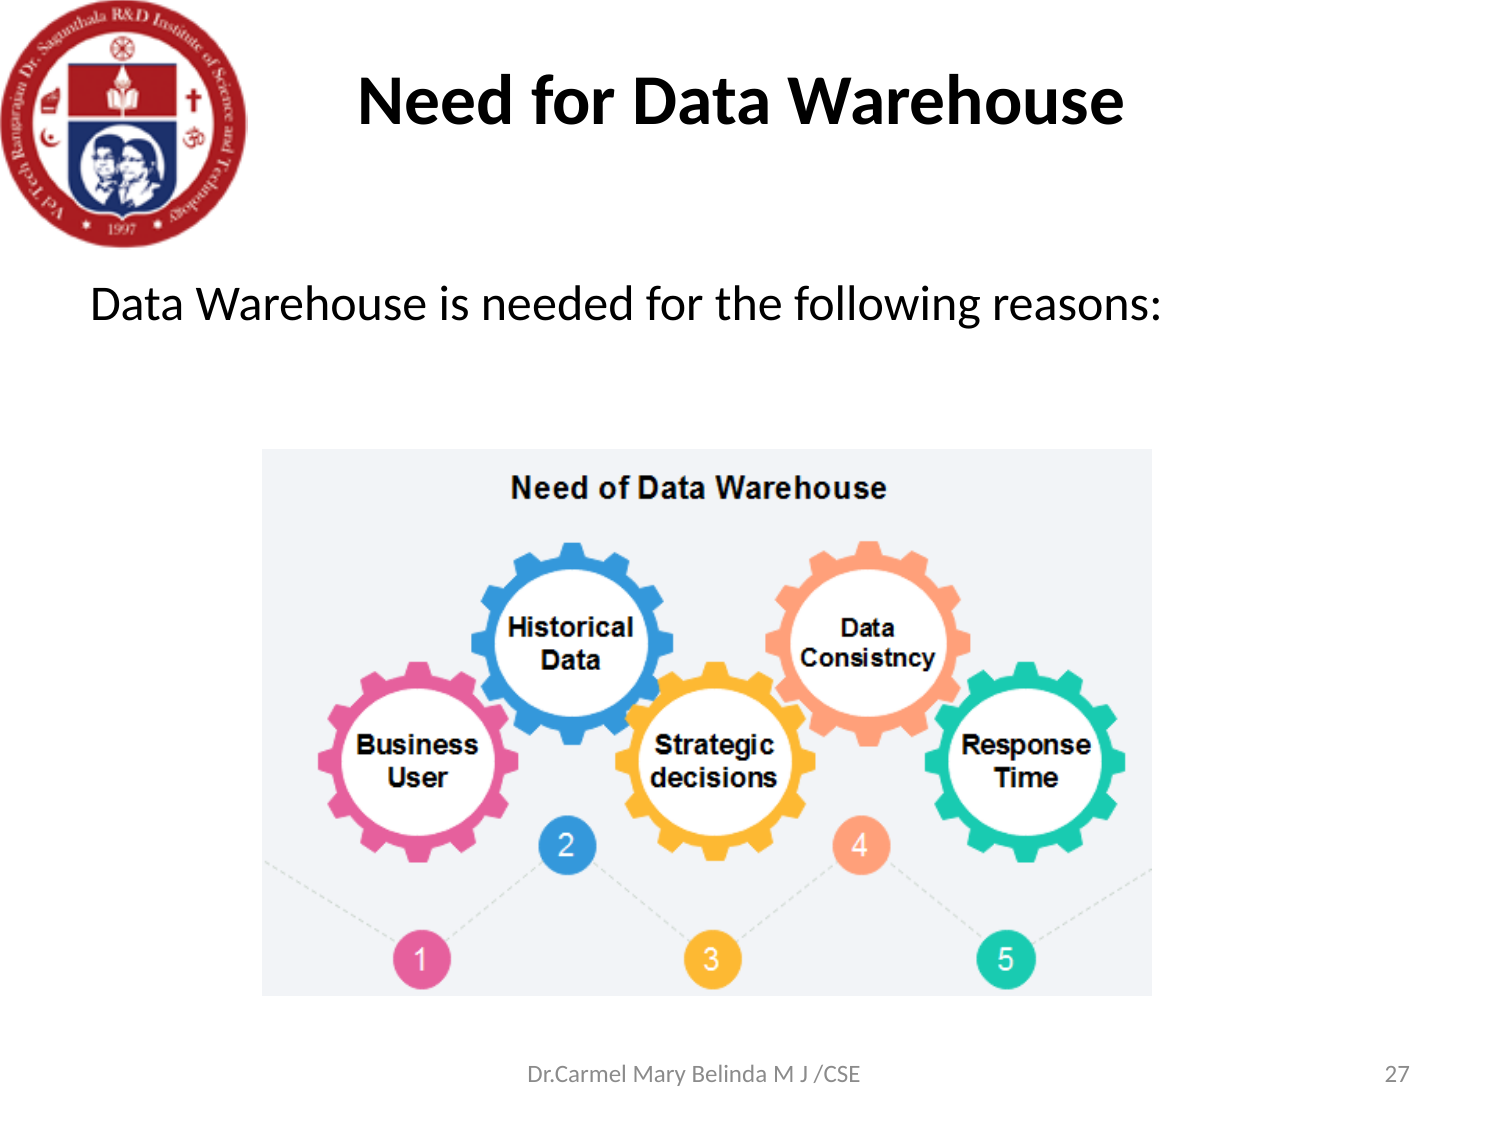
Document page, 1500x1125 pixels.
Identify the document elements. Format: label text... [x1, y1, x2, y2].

picture [262, 449, 1152, 996]
title Need for Data Warehouse [253, 45, 1425, 233]
footer Dr.Carmel Mary Belinda M J /CSE [512, 1042, 988, 1103]
slide_number 27 [1074, 1042, 1425, 1103]
picture [0, 0, 249, 251]
list Data Warehouse is needed for the following reasons: [75, 262, 1425, 1005]
